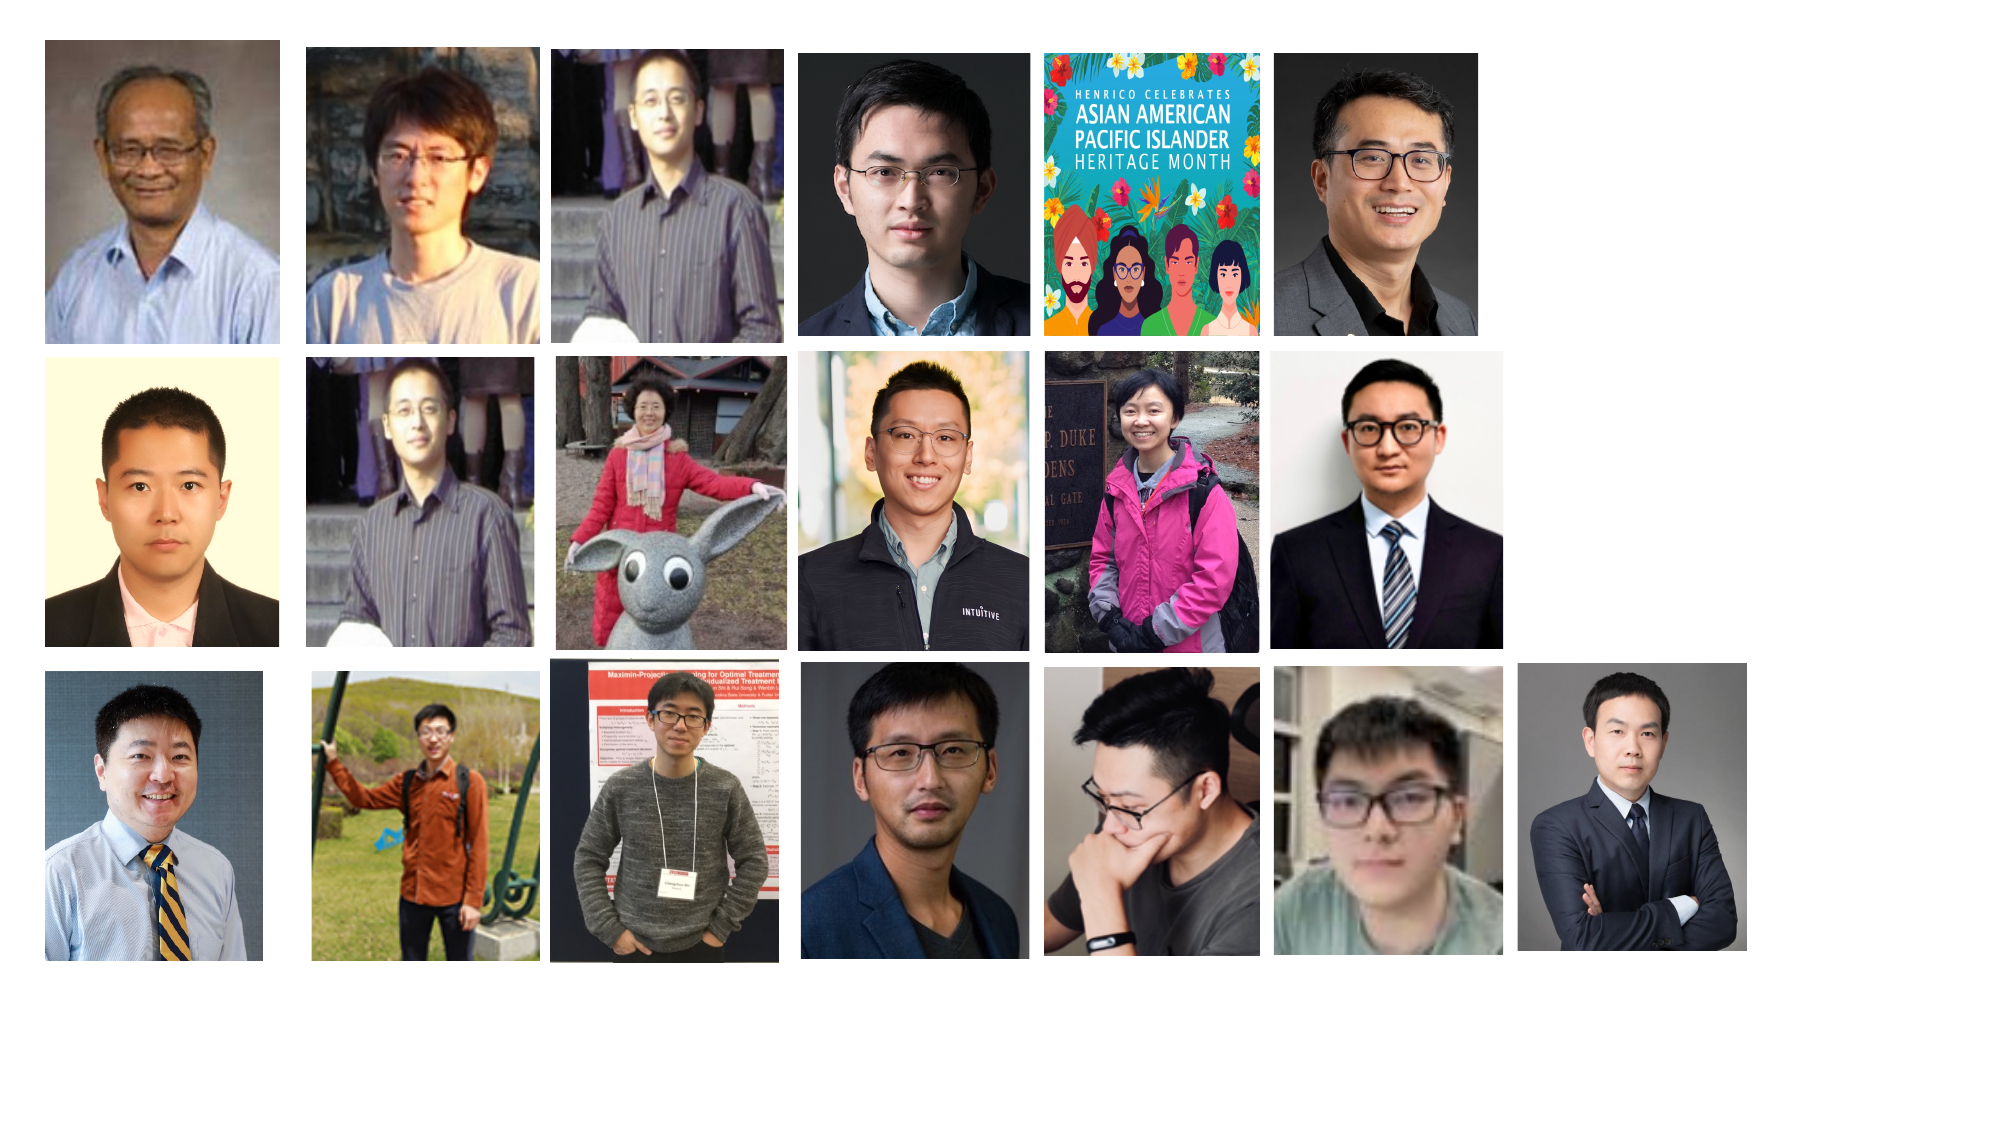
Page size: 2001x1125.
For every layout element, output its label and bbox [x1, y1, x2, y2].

picture [1273, 666, 1504, 955]
picture [45, 671, 263, 961]
picture [45, 357, 280, 647]
picture [798, 53, 1031, 336]
picture [1273, 53, 1479, 336]
picture [798, 351, 1030, 651]
picture [305, 47, 540, 344]
picture [45, 40, 280, 344]
picture [1270, 351, 1504, 649]
picture [550, 658, 779, 963]
picture [1044, 351, 1260, 653]
picture [311, 671, 540, 961]
picture [555, 356, 788, 650]
picture [1044, 53, 1260, 336]
picture [1044, 667, 1260, 956]
picture [551, 49, 784, 343]
picture [305, 357, 535, 647]
picture [1517, 663, 1747, 951]
picture [800, 662, 1030, 959]
